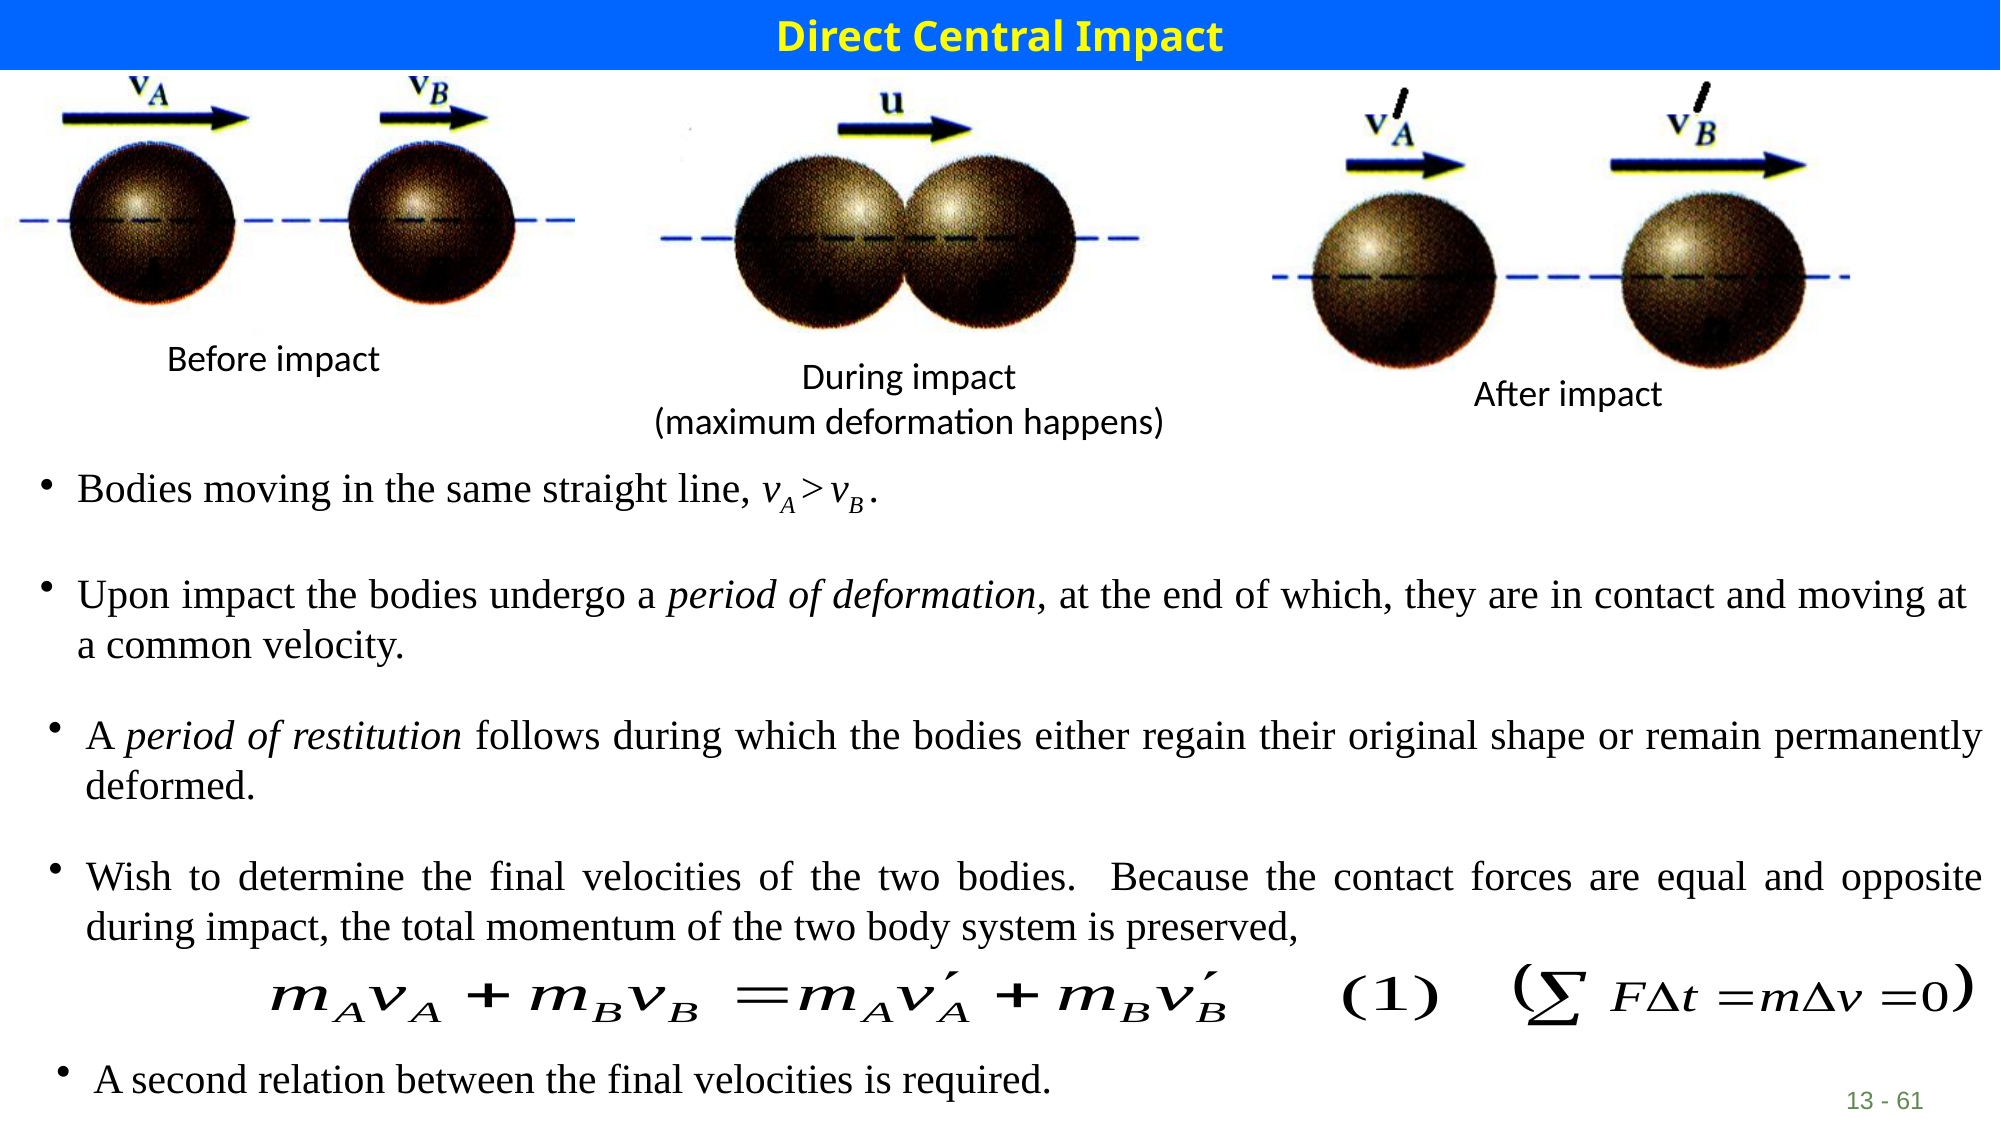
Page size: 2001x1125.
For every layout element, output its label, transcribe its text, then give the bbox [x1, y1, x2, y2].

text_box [255, 959, 1458, 1032]
picture [1249, 79, 1880, 372]
picture [4, 75, 575, 336]
text_box Bodies moving in the same straight line, vA > vB . [24, 453, 1092, 526]
slide_number 13 - 61 [1739, 1080, 1940, 1119]
text_box Upon impact the bodies undergo a period of deformation, at the end of which, they are in contact and moving at a common velocity. [24, 558, 1984, 675]
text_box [1504, 964, 1974, 1038]
picture [647, 77, 1154, 354]
text_box During impact (maximum deformation happens) [638, 344, 1181, 450]
text_box A period of restitution follows during which the bodies either regain their original shape or remain permanently deformed. [32, 699, 2000, 816]
text_box Wish to determine the final velocities of the two bodies. Because the contact forces are equal and opposite during impact, the total momentum of the two body system is preserved, [33, 840, 2000, 957]
text_box Direct Central Impact [0, 0, 2000, 70]
text_box A second relation between the final velocities is required. [40, 1044, 1109, 1110]
text_box Before impact [151, 336, 396, 387]
text_box After impact [1458, 372, 1679, 423]
